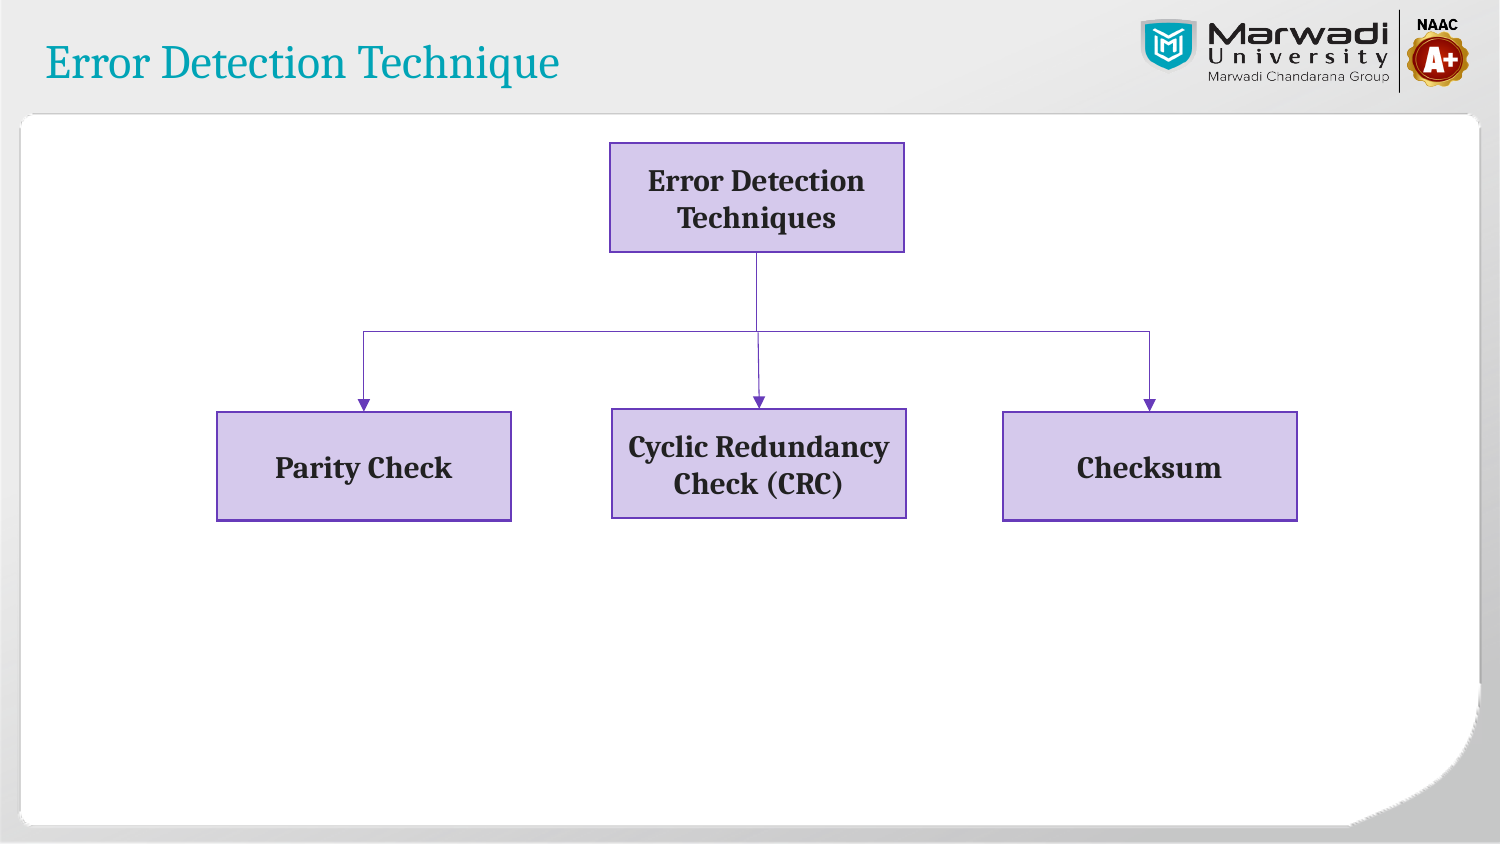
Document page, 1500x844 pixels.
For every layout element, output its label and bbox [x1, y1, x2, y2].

picture [0, 0, 1500, 844]
text_box [480, 134, 641, 529]
text_box [872, 134, 1034, 529]
